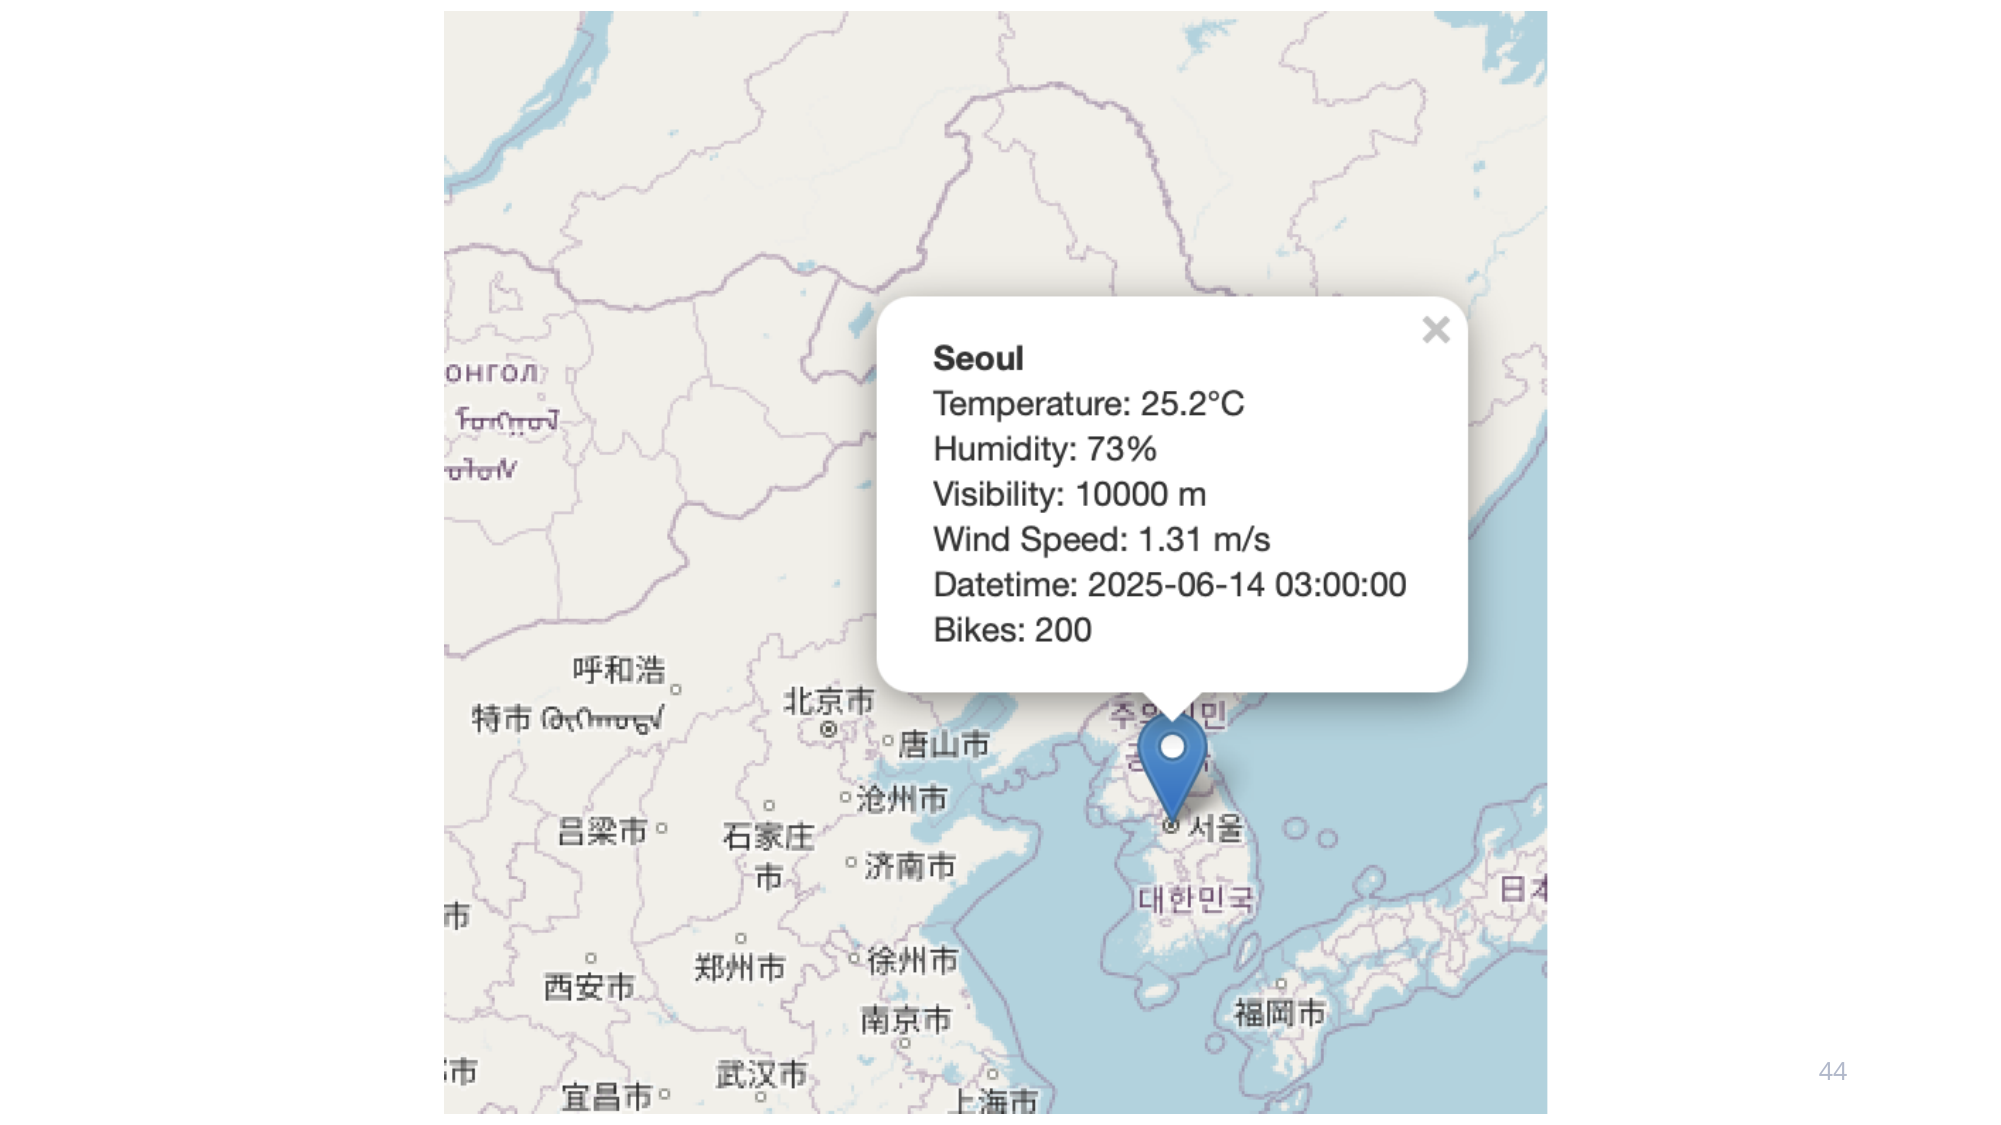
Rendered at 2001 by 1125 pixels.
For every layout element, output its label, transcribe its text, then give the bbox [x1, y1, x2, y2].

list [444, 11, 1556, 1114]
slide_number 44 [1556, 1042, 1863, 1103]
